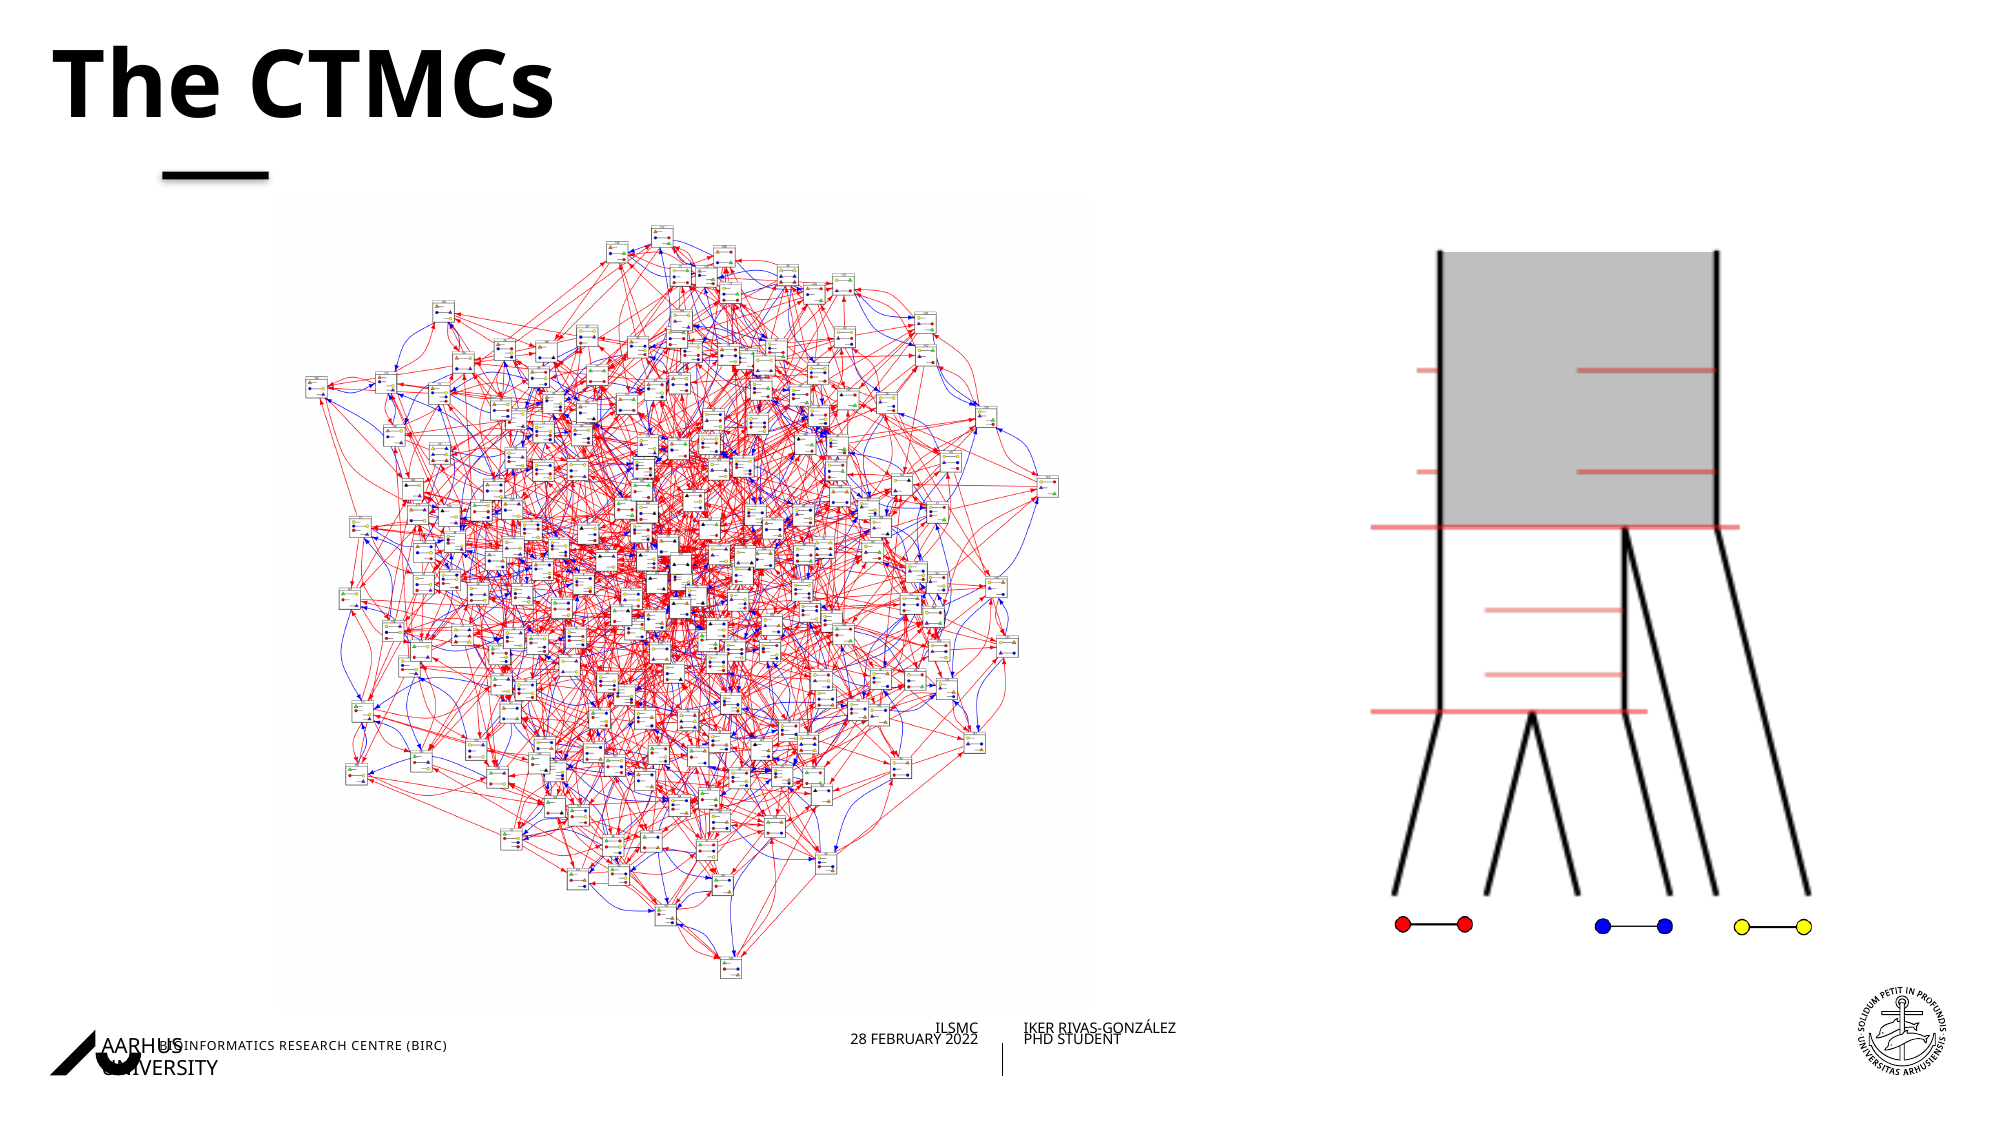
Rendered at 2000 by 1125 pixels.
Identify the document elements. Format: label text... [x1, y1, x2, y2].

picture [1141, 113, 2000, 1036]
picture [273, 194, 1090, 1010]
title The CTMCs [51, 37, 1948, 162]
